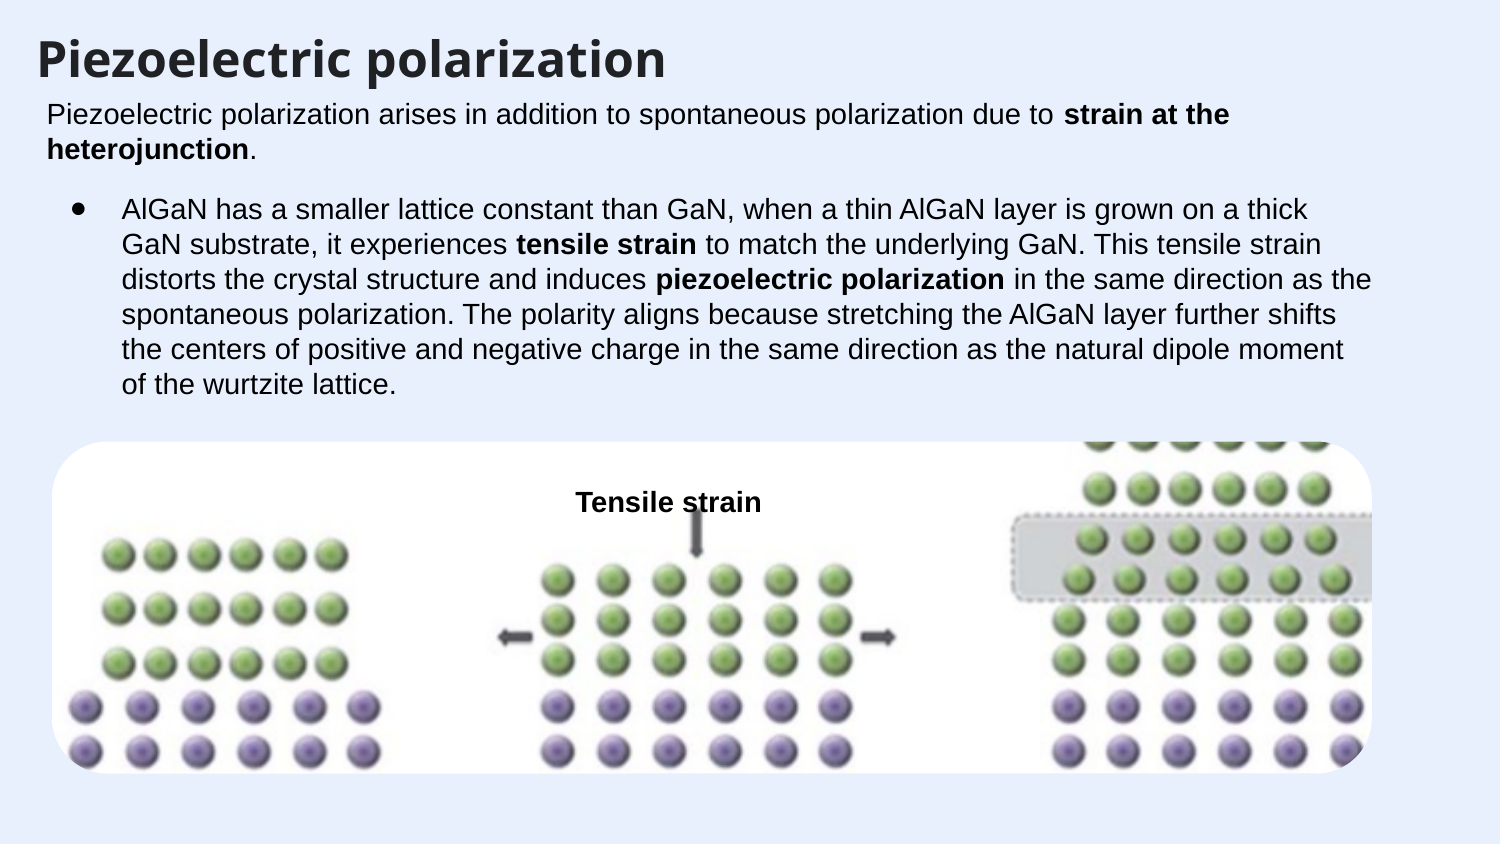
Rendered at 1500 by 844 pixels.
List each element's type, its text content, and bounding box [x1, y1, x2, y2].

list Piezoelectric polarization arises in addition to spontaneous polarization due to strain at the heterojunction. AlGaN has a smaller lattice constant than GaN, when a thin AlGaN layer is grown on a thick GaN substrate, it experiences tensile strain to match the underlying GaN. This tensile strain distorts the crystal structure and induces piezoelectric polarization in the same direction as the spontaneous polarization. The polarity aligns because stretching the AlGaN layer further shifts the centers of positive and negative charge in the same direction as the natural dipole moment of the wurtzite lattice. [46, 95, 1378, 768]
picture [51, 441, 1372, 774]
title Piezoelectric polarization [36, 6, 1291, 88]
